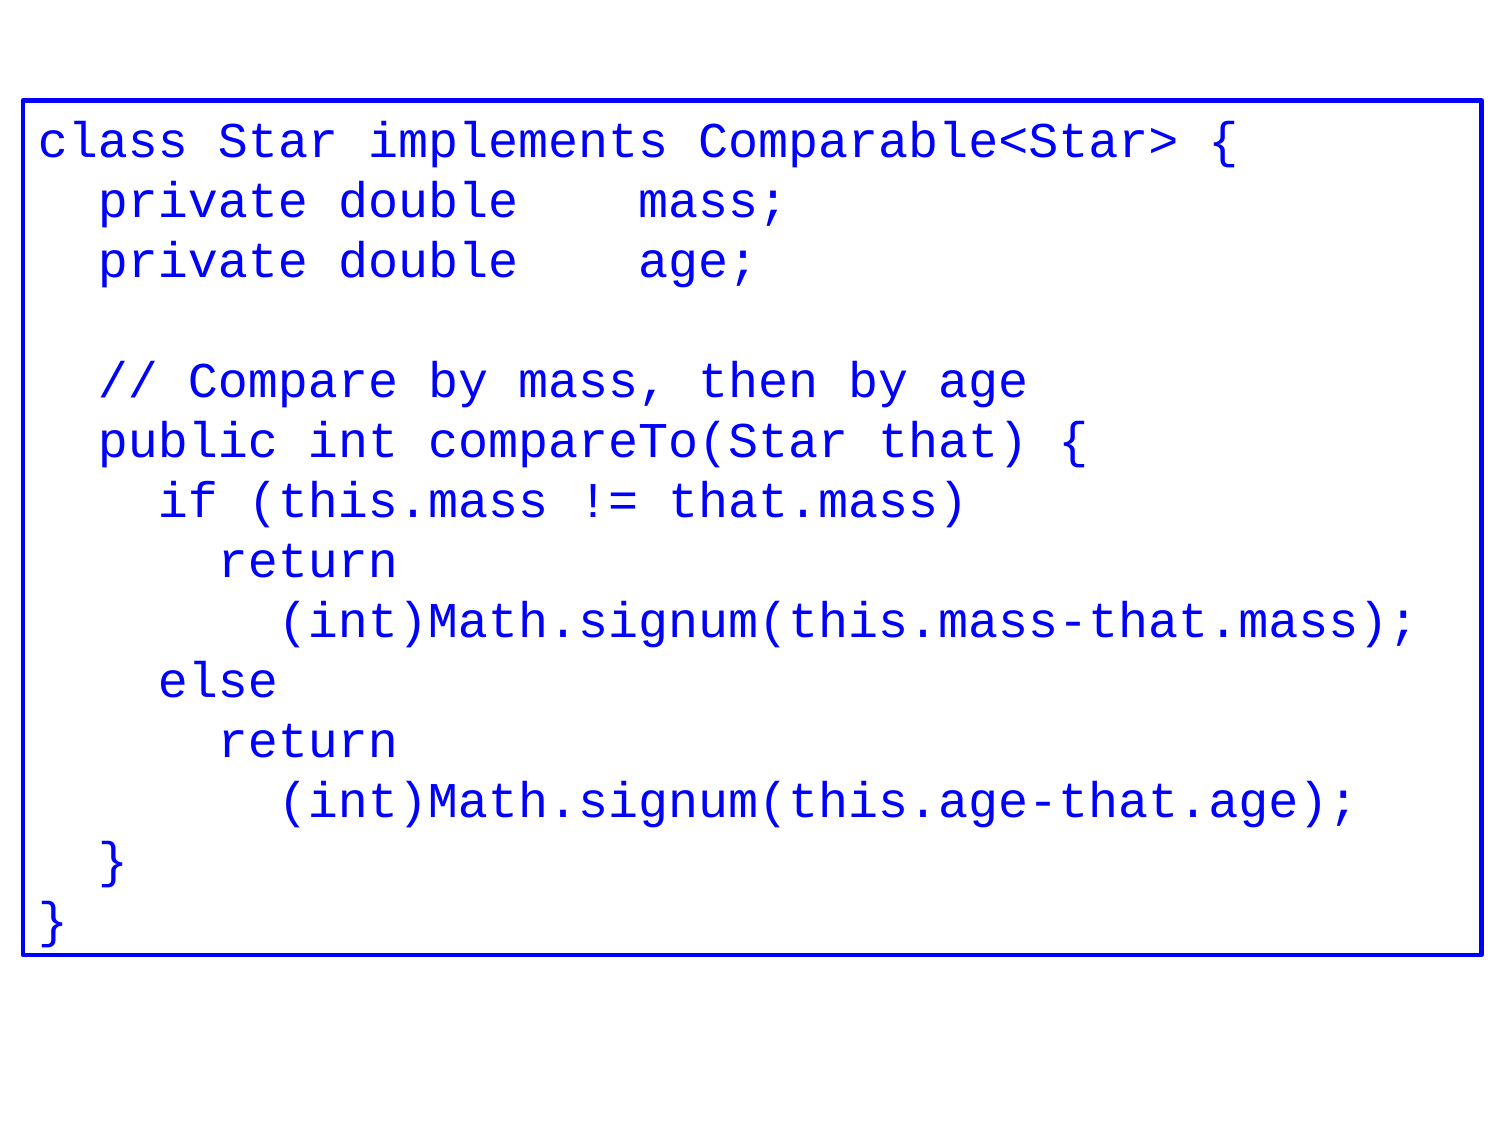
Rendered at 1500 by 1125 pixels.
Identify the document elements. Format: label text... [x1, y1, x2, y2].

text_box class Star implements Comparable<Star> { private double mass; private double age; // Compare by mass, then by age public int compareTo(Star that) { if (this.mass != that.mass) return (int)Math.signum(this.mass-that.mass); else return (int)Math.signum(this.age-that.age); } } [23, 100, 1482, 955]
